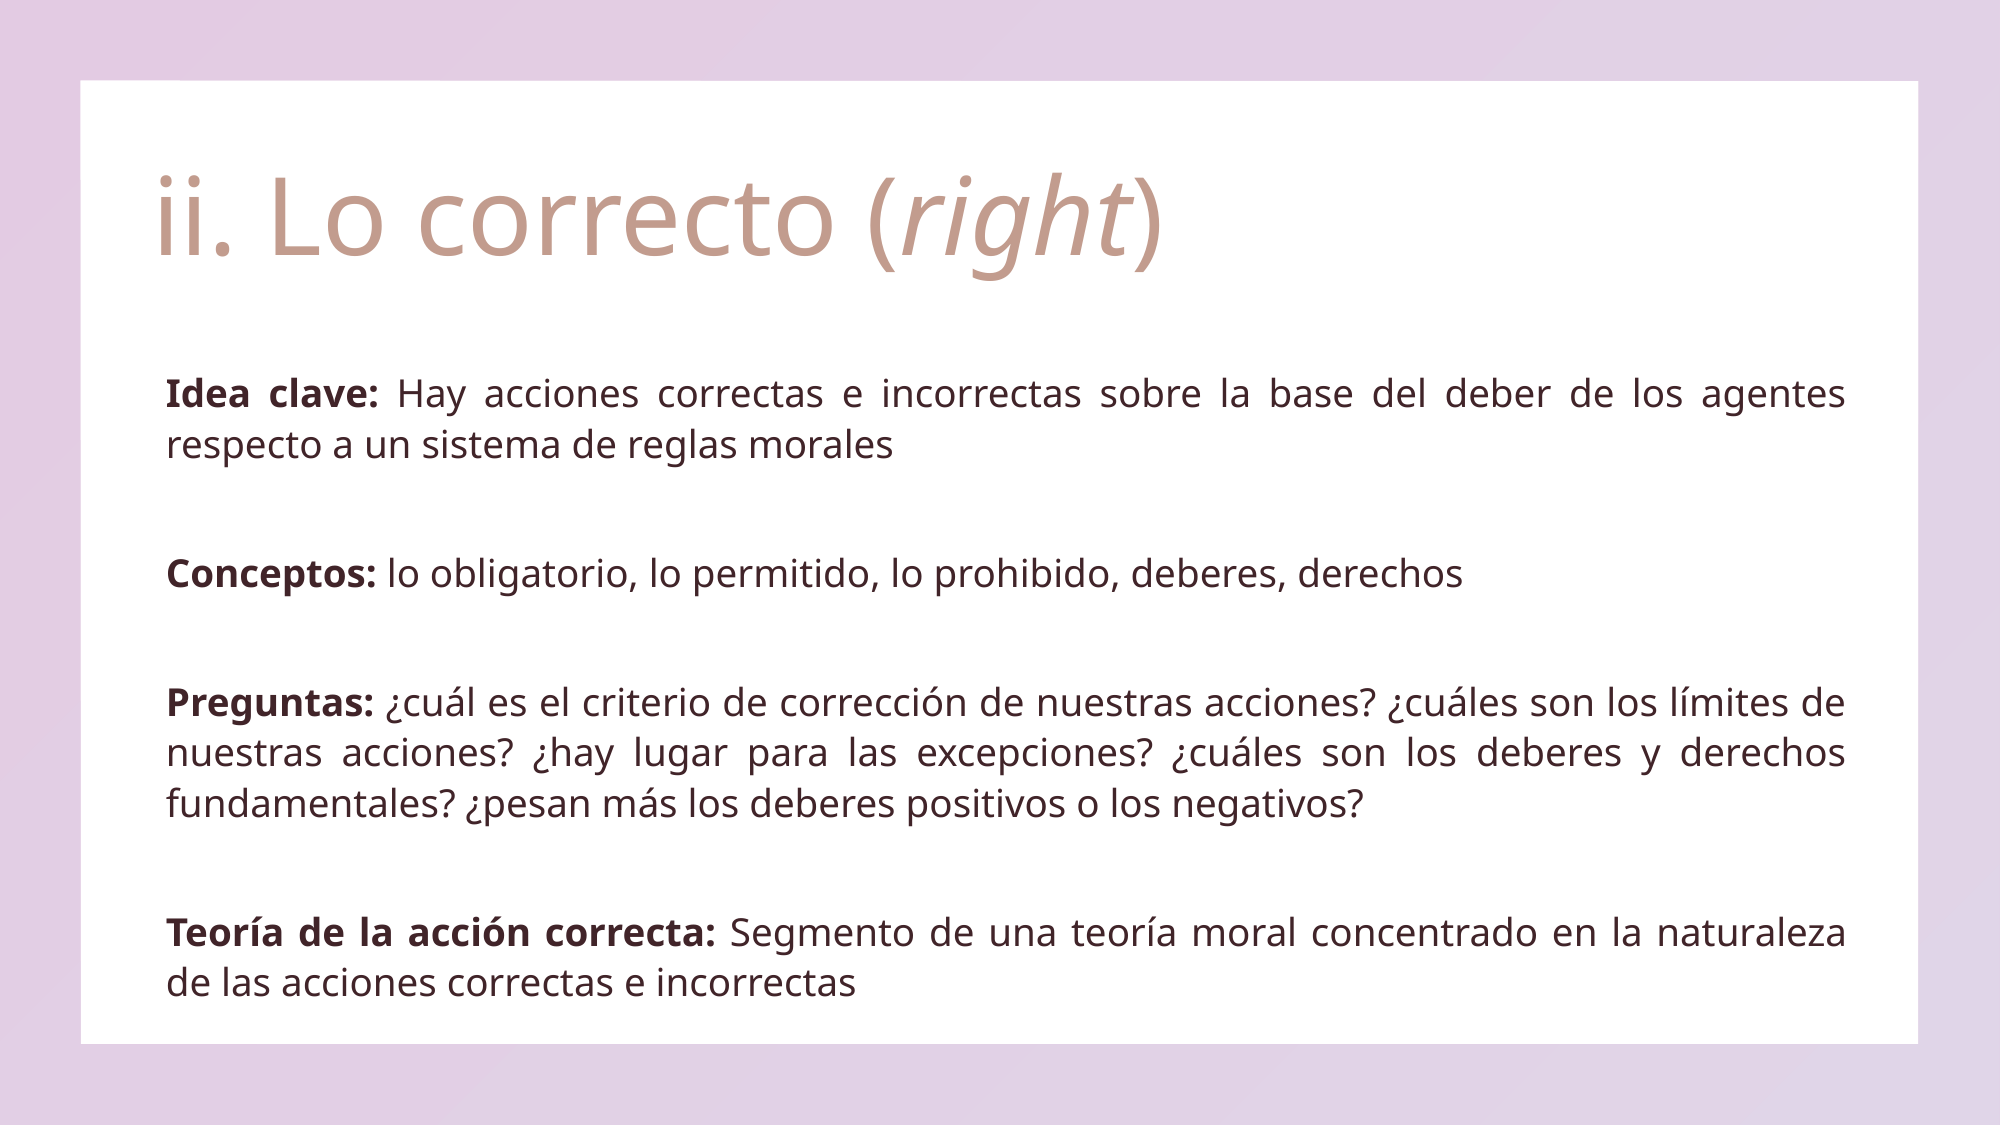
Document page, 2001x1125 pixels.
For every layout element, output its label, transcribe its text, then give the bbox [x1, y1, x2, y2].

list Idea clave: Hay acciones correctas e incorrectas sobre la base del deber de los agentes respecto a un sistema de reglas morales Conceptos: lo obligatorio, lo permitido, lo prohibido, deberes, derechos Preguntas: ¿cuál es el criterio de corrección de nuestras acciones? ¿cuáles son los límites de nuestras acciones? ¿hay lugar para las excepciones? ¿cuáles son los deberes y derechos fundamentales? ¿pesan más los deberes positivos o los negativos? Teoría de la acción correcta: Segmento de una teoría moral concentrado en la naturaleza de las acciones correctas e incorrectas [137, 357, 1863, 1014]
title ii. Lo correcto (right) [137, 111, 1863, 330]
